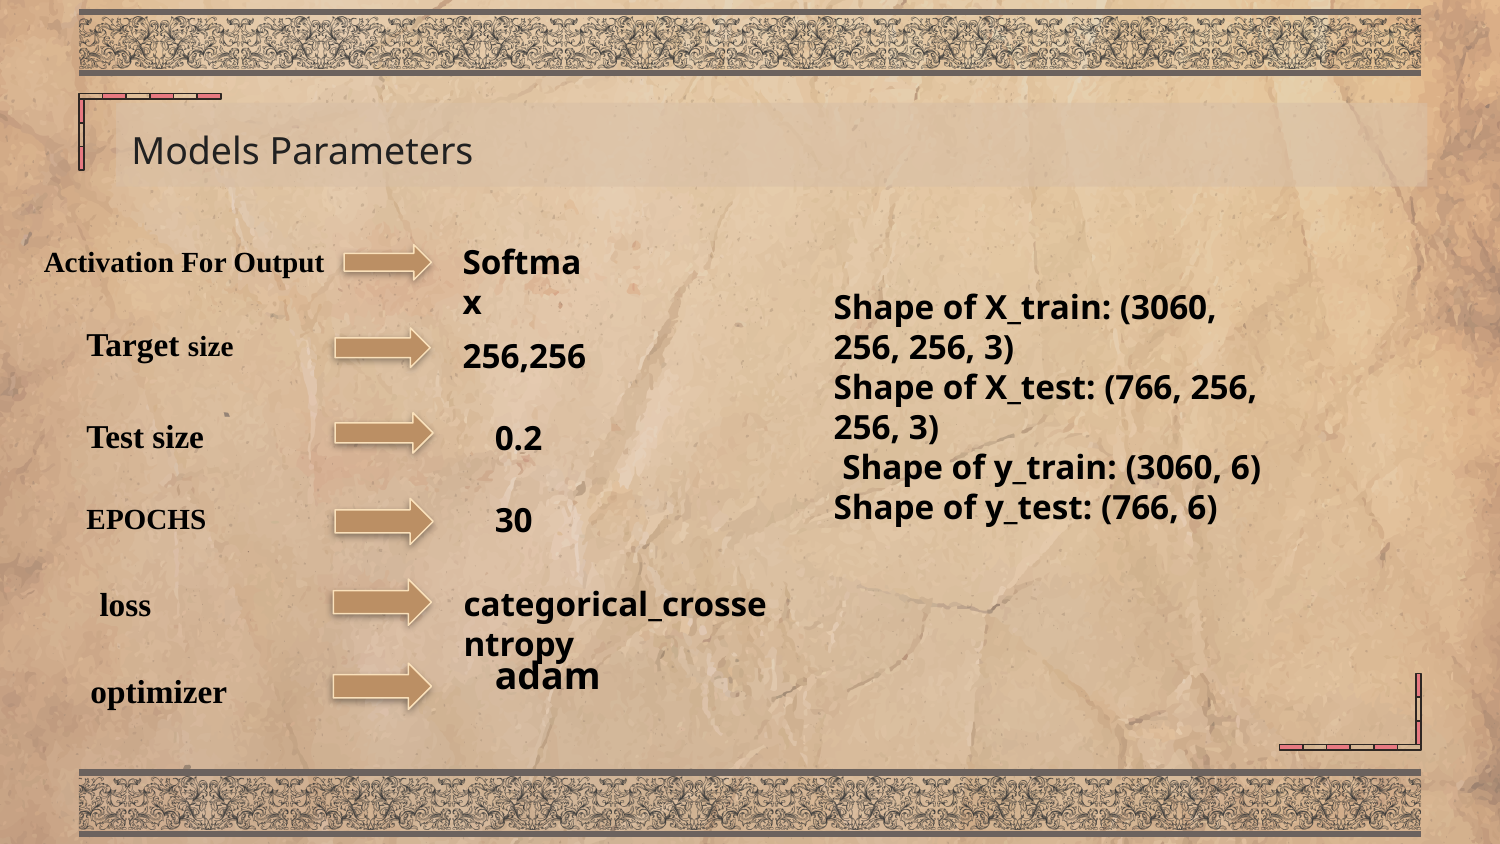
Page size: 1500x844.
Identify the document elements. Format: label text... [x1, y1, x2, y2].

text_box Test size [71, 407, 242, 463]
picture [78, 776, 1422, 830]
text_box EPOCHS [38, 489, 223, 544]
text_box [334, 412, 434, 454]
text_box [343, 243, 432, 281]
text_box [332, 662, 432, 711]
text_box Models Parameters [116, 102, 1428, 187]
text_box [334, 497, 434, 546]
text_box adam [480, 644, 617, 705]
text_box 30 [480, 491, 554, 547]
text_box [334, 327, 431, 369]
text_box loss [84, 575, 186, 631]
text_box optimizer [75, 662, 264, 718]
picture [78, 16, 1422, 69]
text_box Shape of X_train: (3060, 256, 256, 3) Shape of X_test: (766, 256, 256, 3) Shape of y_train: (3060, 6) Shape of y_test: (766, 6) [818, 278, 1296, 534]
text_box [332, 578, 432, 626]
text_box 256,256 [447, 327, 700, 382]
text_box categorical_crossentropy [448, 575, 786, 671]
text_box 0.2 [480, 409, 732, 465]
text_box Target size [71, 315, 263, 371]
text_box Activation For Output [28, 235, 351, 286]
text_box Softmax [447, 233, 613, 327]
